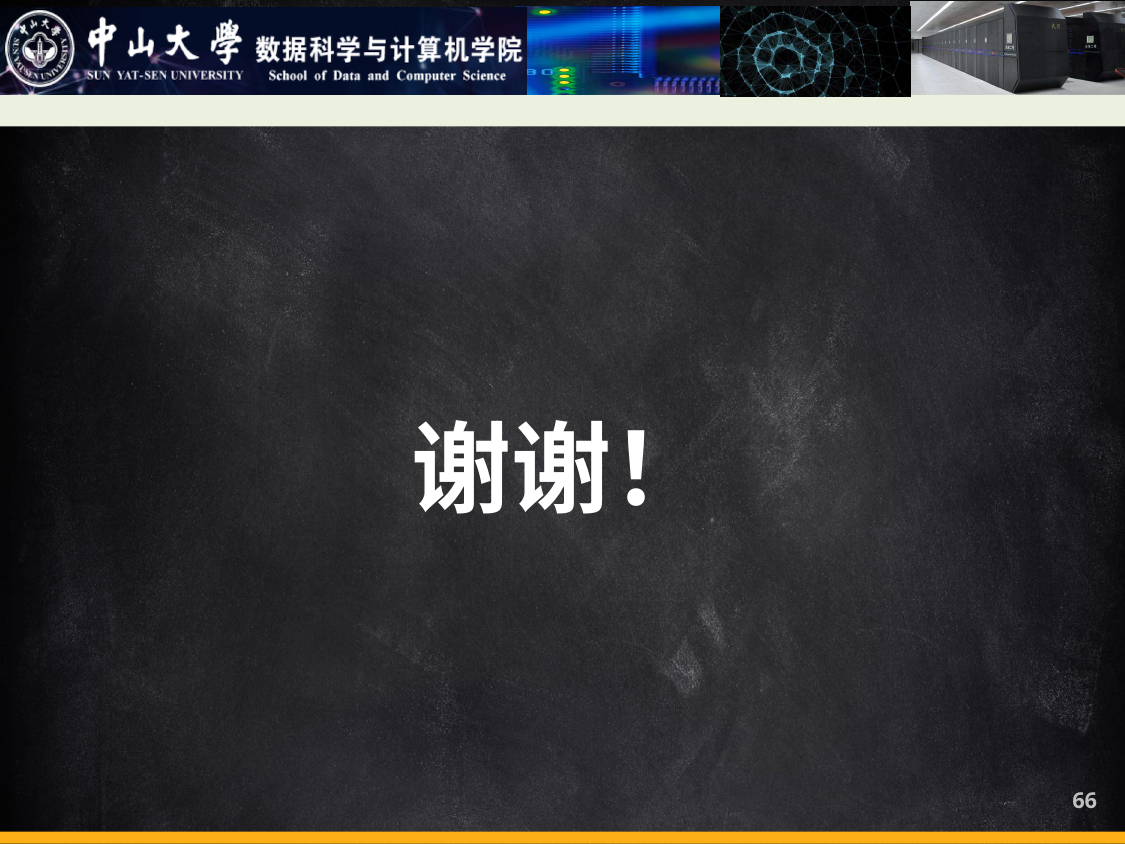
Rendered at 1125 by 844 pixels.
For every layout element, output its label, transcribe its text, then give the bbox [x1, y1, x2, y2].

picture [0, 127, 1125, 831]
picture [0, 0, 1125, 97]
text_box 谢谢！ [397, 398, 657, 533]
